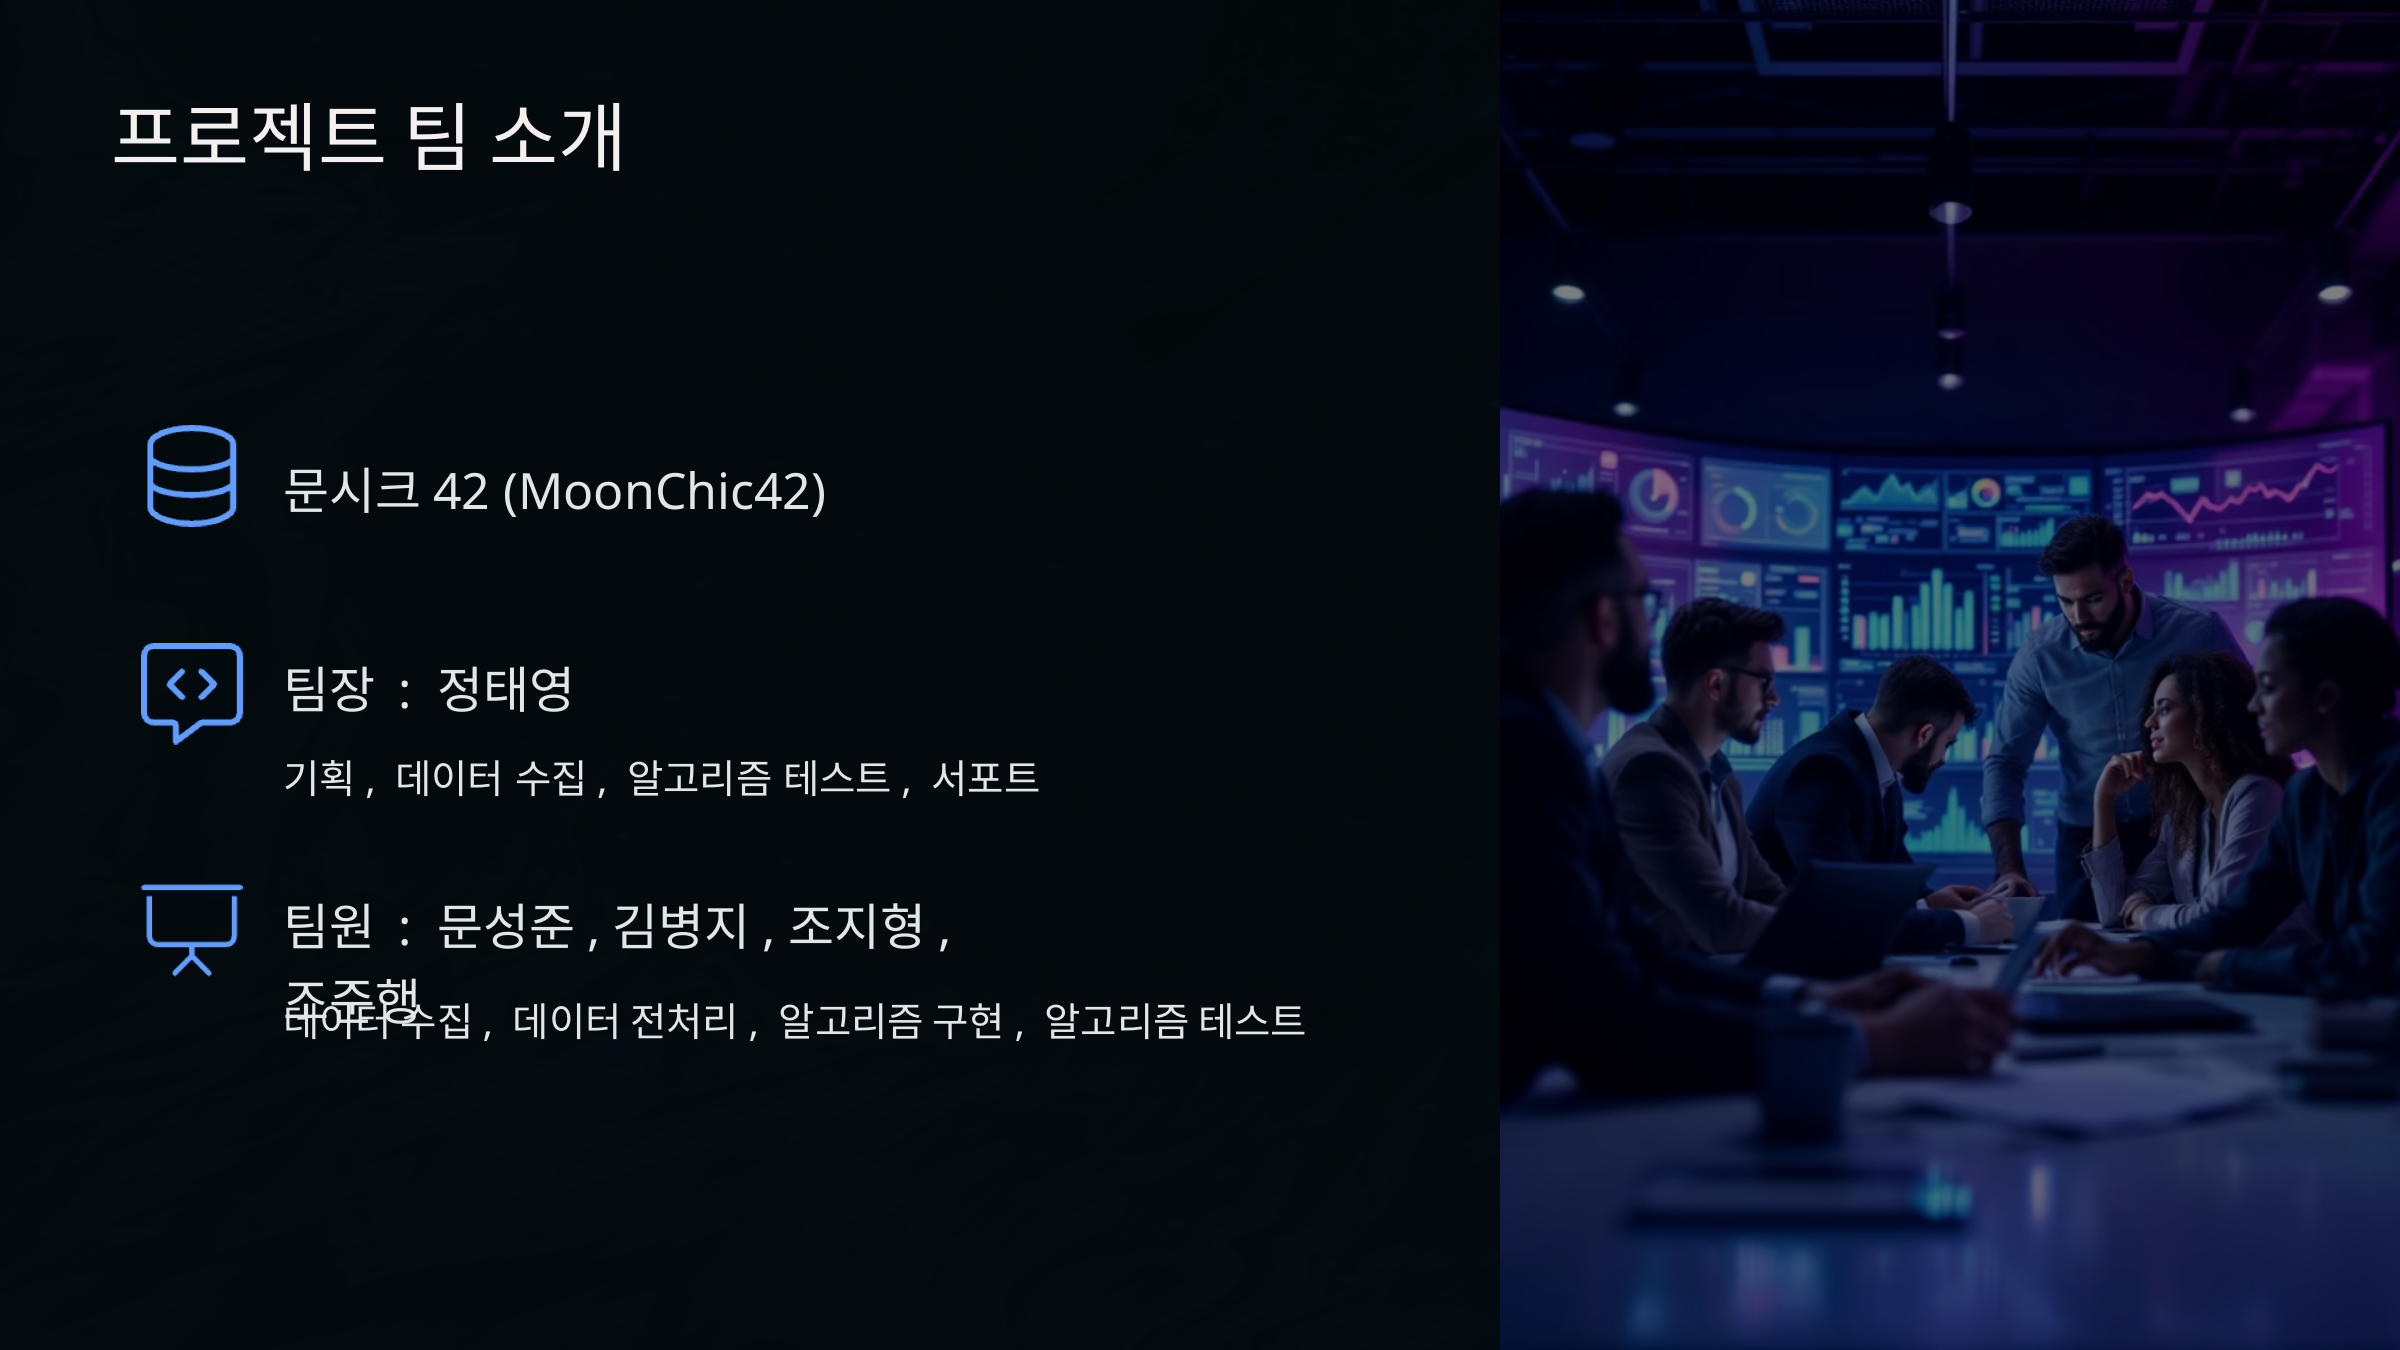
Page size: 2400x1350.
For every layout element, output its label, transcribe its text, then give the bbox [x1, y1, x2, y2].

text_box [0, 0, 1497, 1350]
text_box 프로젝트 팀 소개 [111, 68, 1124, 196]
text_box 기획, 데이터 수집, 알고리즘 테스트, 서포트 [283, 723, 1359, 789]
text_box 팀장 : 정태영 [283, 643, 790, 707]
picture [141, 879, 244, 982]
picture [141, 425, 244, 528]
text_box 팀원 : 문성준,김병지,조지형,조준행 [283, 879, 1062, 944]
text_box 데이터 수집, 데이터 전처리, 알고리즘 구현, 알고리즘 테스트 [283, 967, 1359, 1033]
picture [141, 643, 244, 745]
picture [1499, 0, 2400, 1350]
text_box 문시크42 (MoonChic42) [283, 444, 1088, 508]
